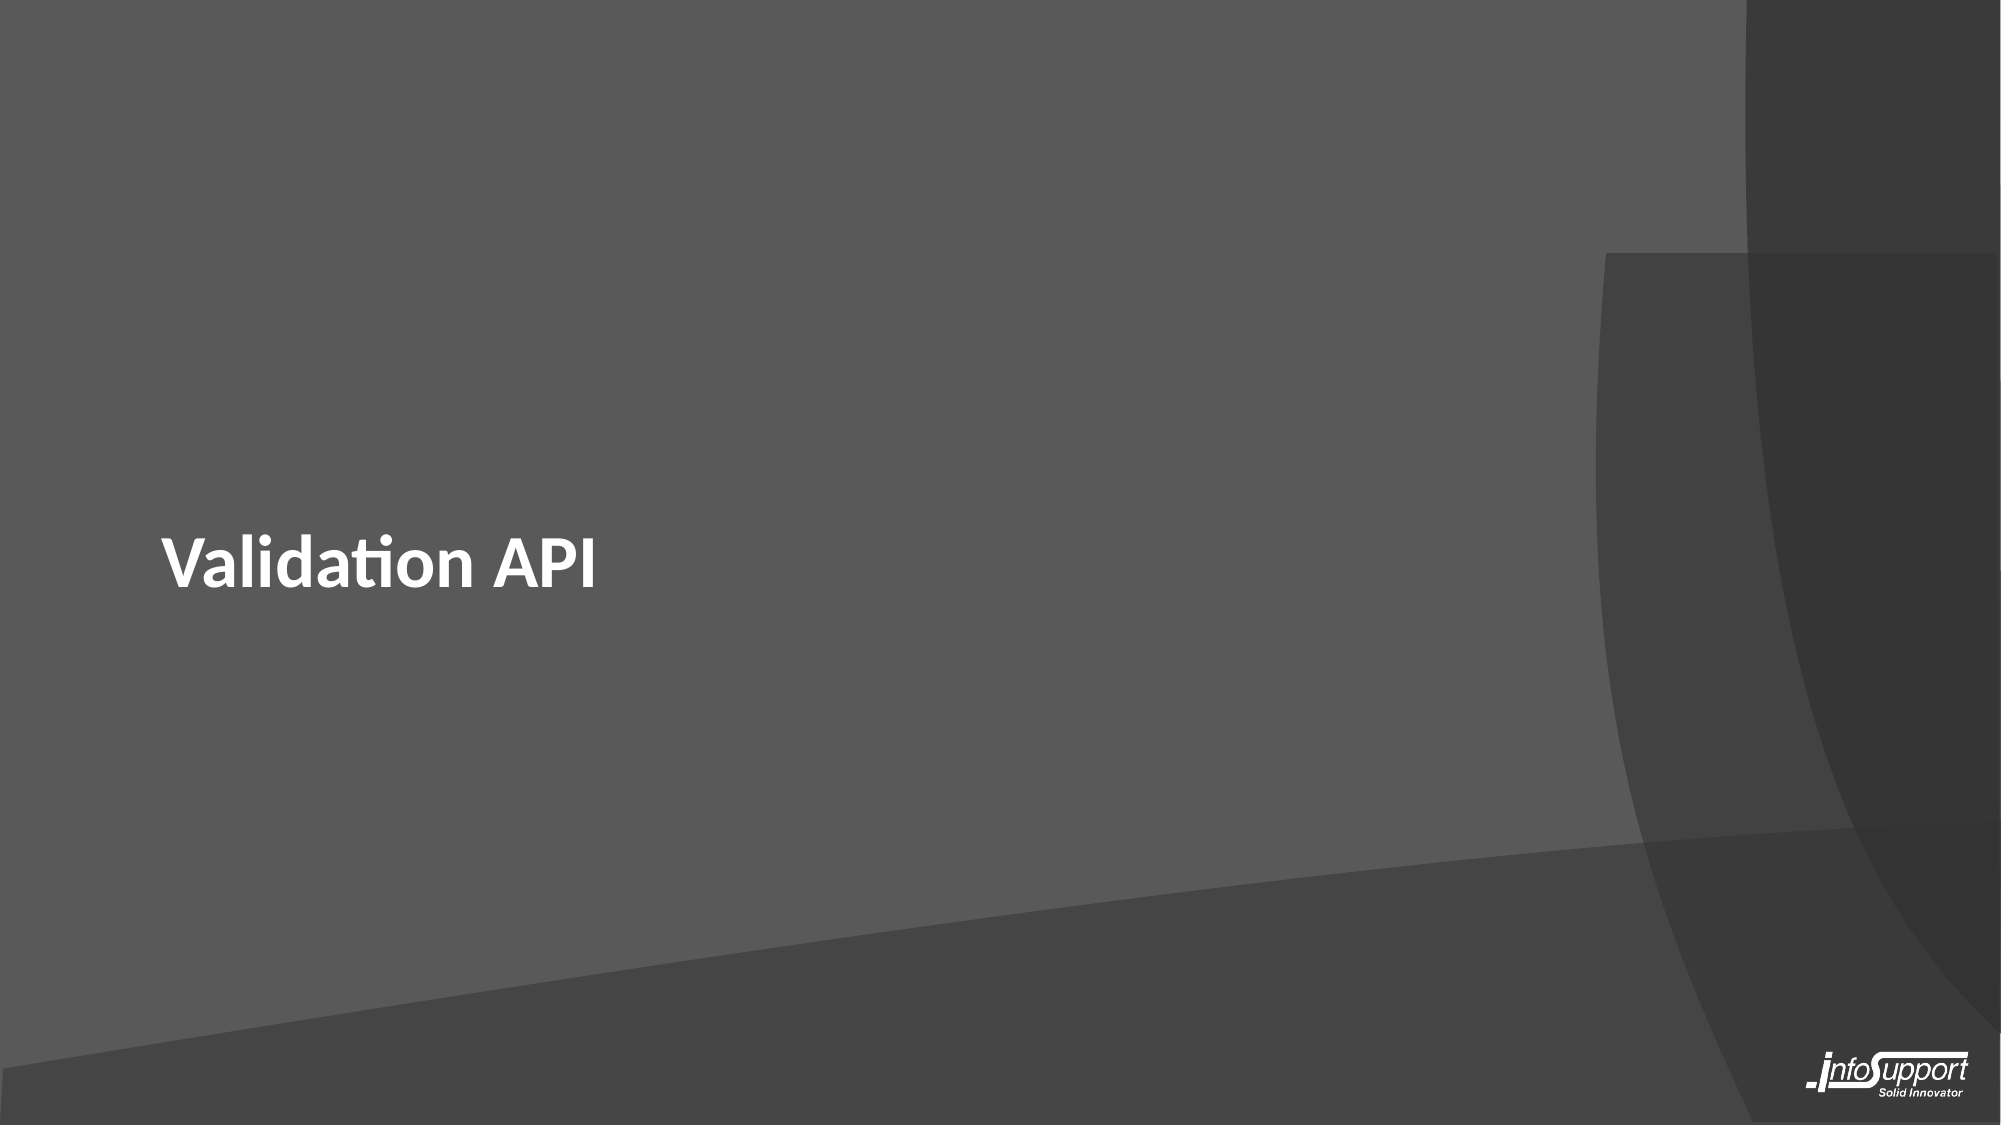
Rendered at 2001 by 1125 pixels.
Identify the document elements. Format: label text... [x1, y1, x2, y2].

list Validation API [161, 512, 1839, 613]
